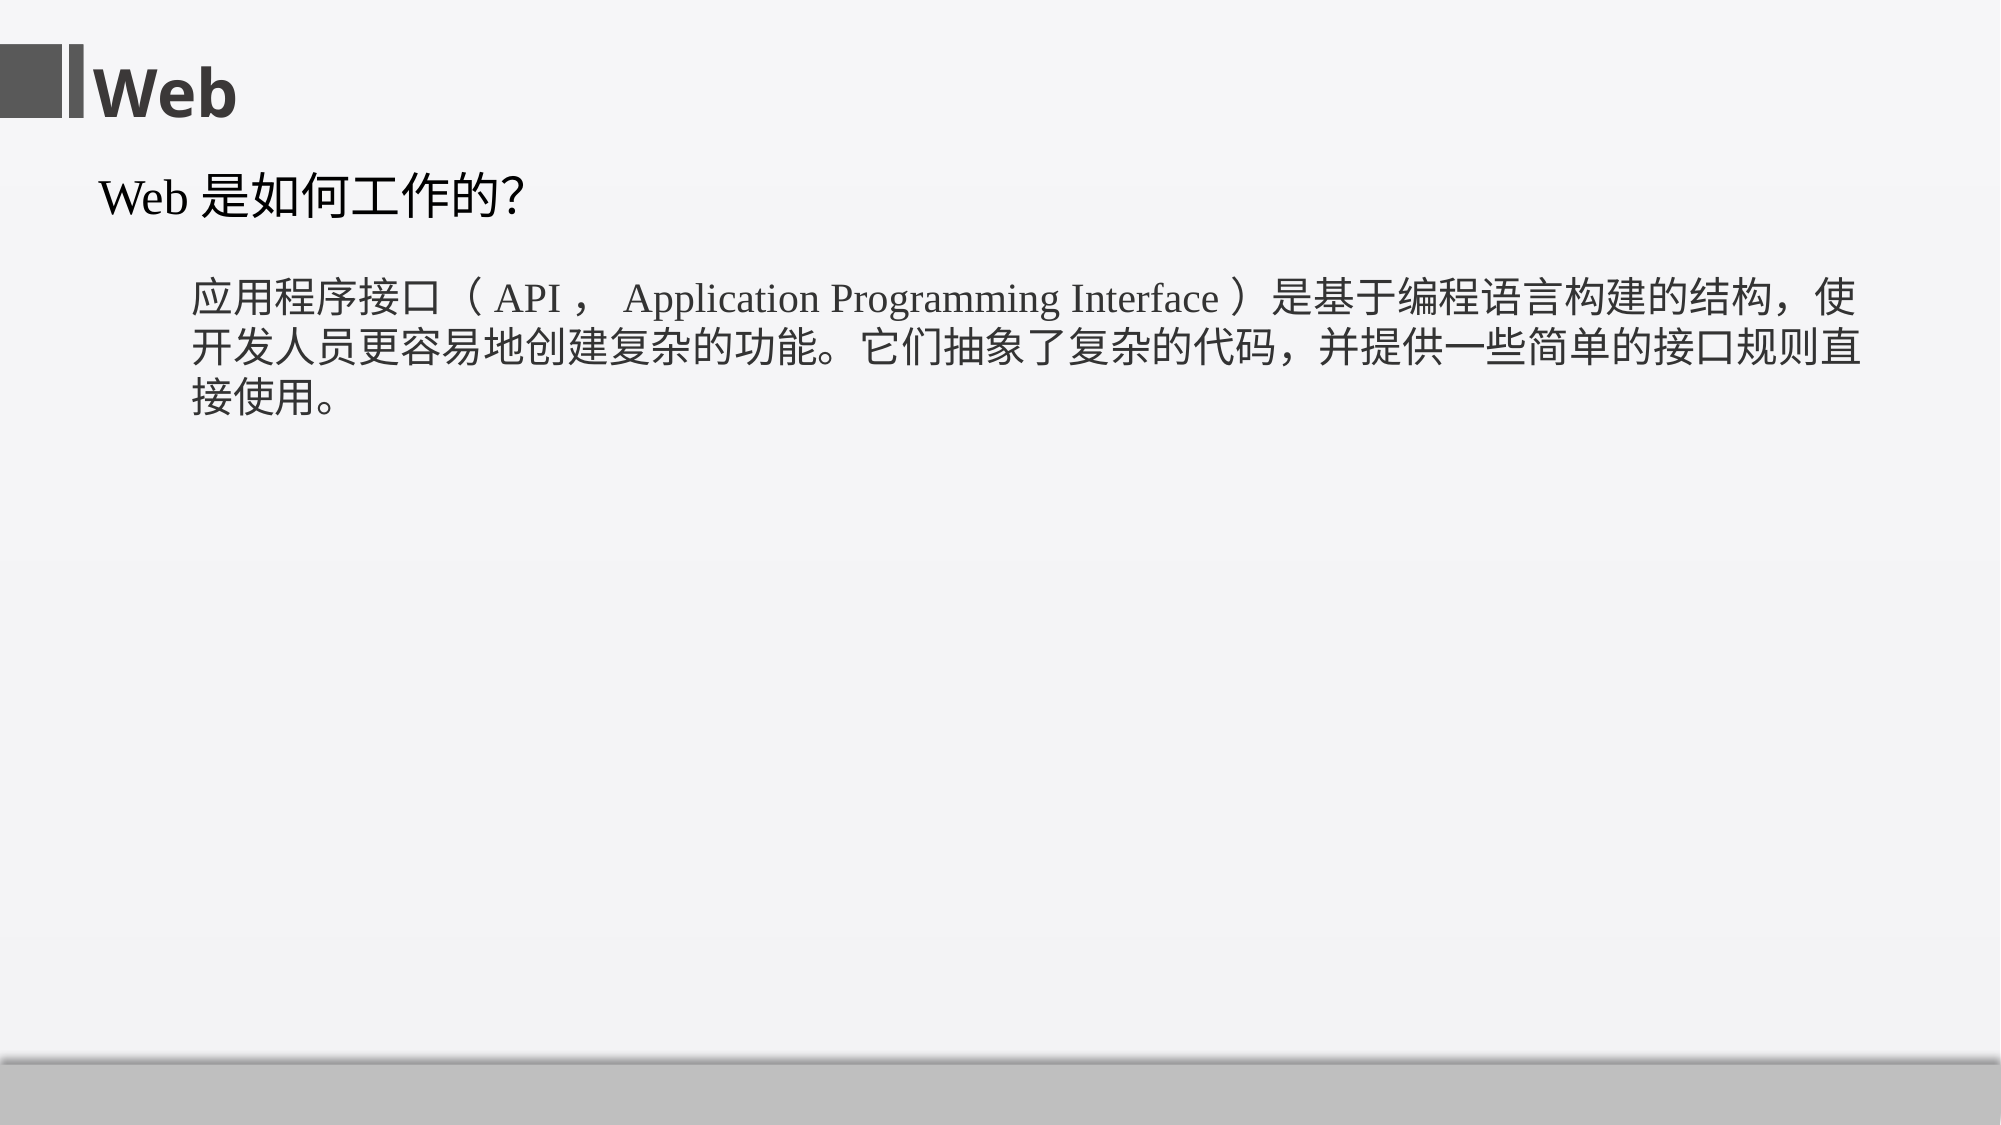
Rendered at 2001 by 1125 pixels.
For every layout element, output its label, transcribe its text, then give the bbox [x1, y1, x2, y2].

text_box Web [79, 27, 750, 138]
text_box Web是如何工作的？ [83, 157, 665, 232]
text_box 应用程序接口（API，Application Programming Interface）是基于编程语言构建的结构，使开发人员更容易地创建复杂的功能。它们抽象了复杂的代码，并提供一些简单的接口规则直接使用。 [176, 263, 1885, 429]
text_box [0, 44, 84, 118]
